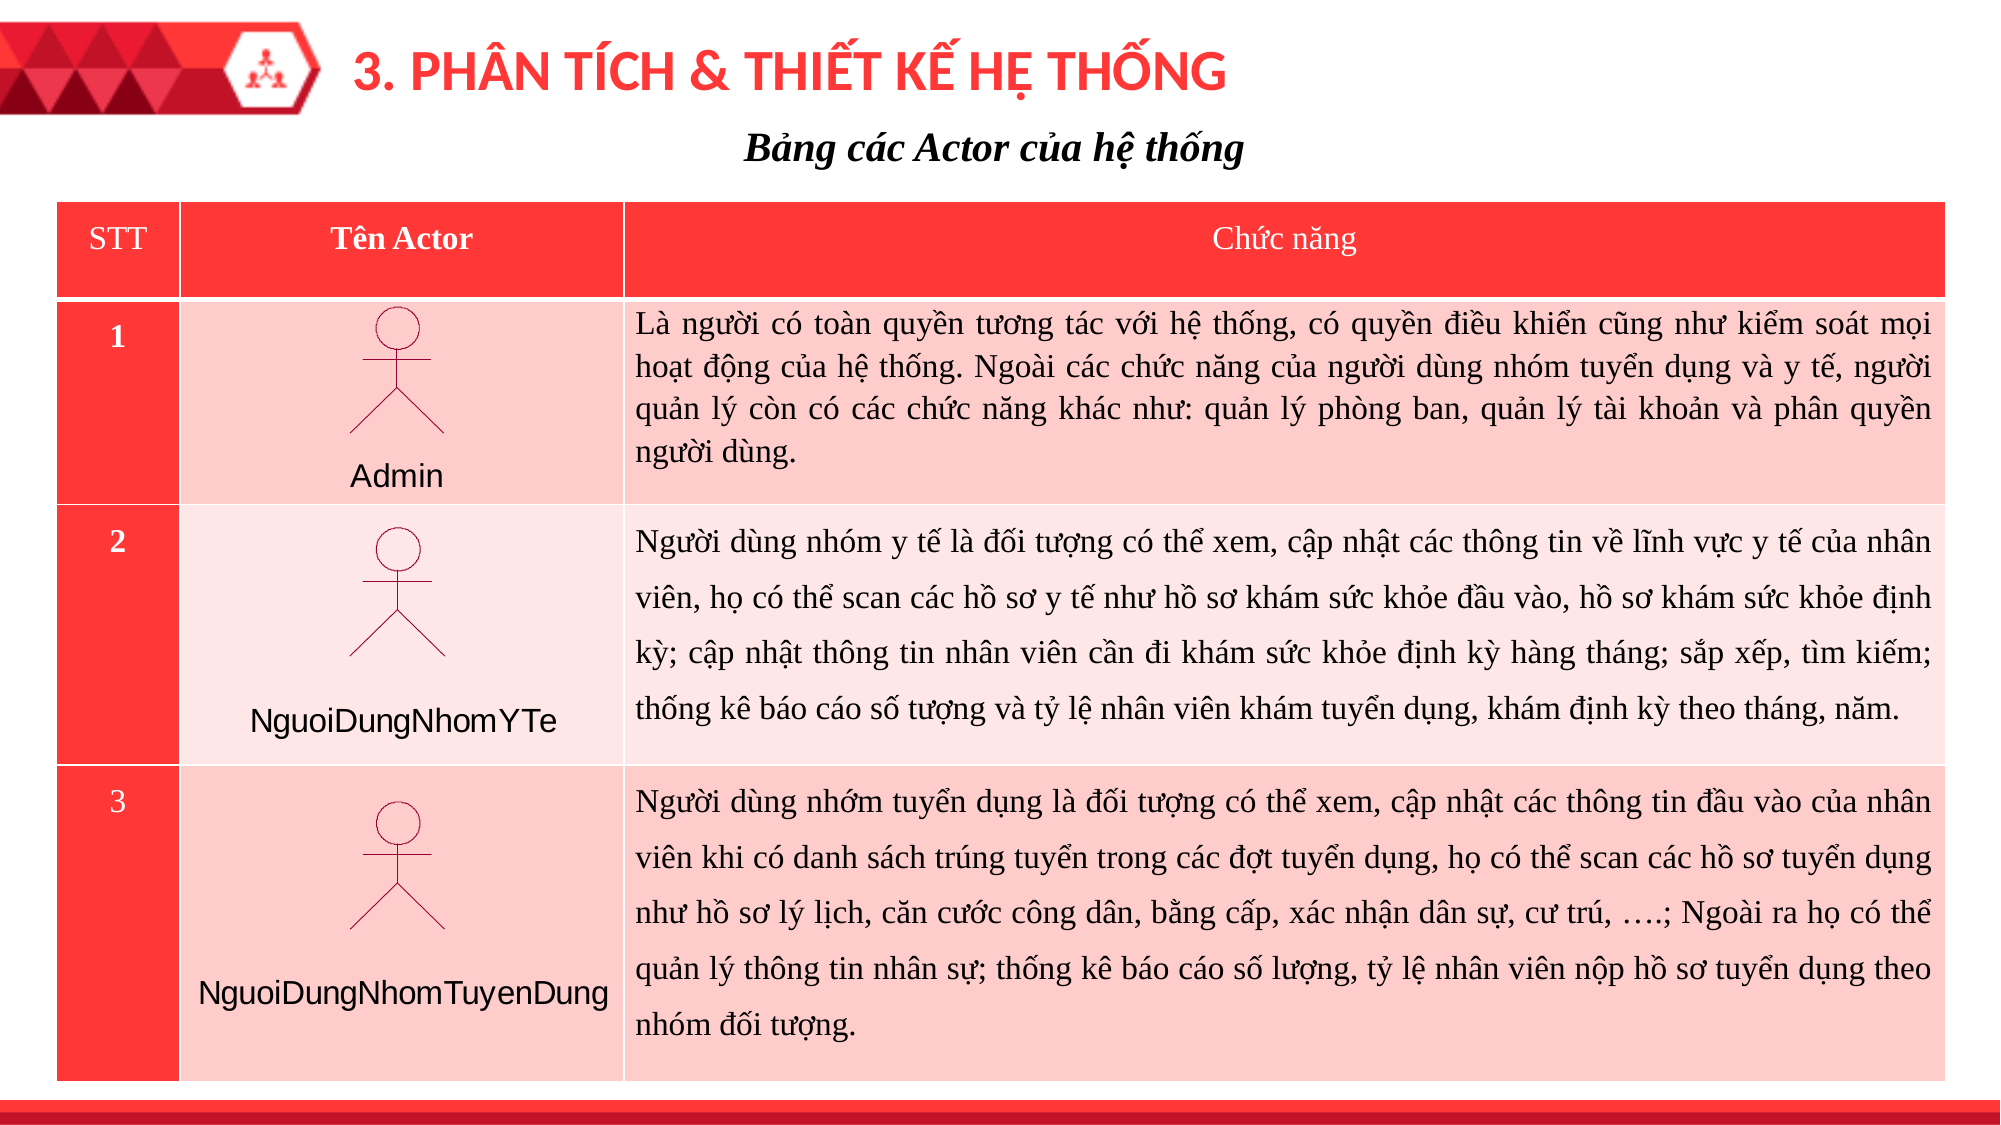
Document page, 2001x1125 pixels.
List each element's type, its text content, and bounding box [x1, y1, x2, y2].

text_box Bảng các Actor của hệ thống [335, 112, 2000, 178]
text_box 3. PHÂN TÍCH & THIẾT KẾ HỆ THỐNG [337, 24, 1302, 110]
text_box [55, 200, 1946, 1082]
picture [0, 18, 331, 193]
